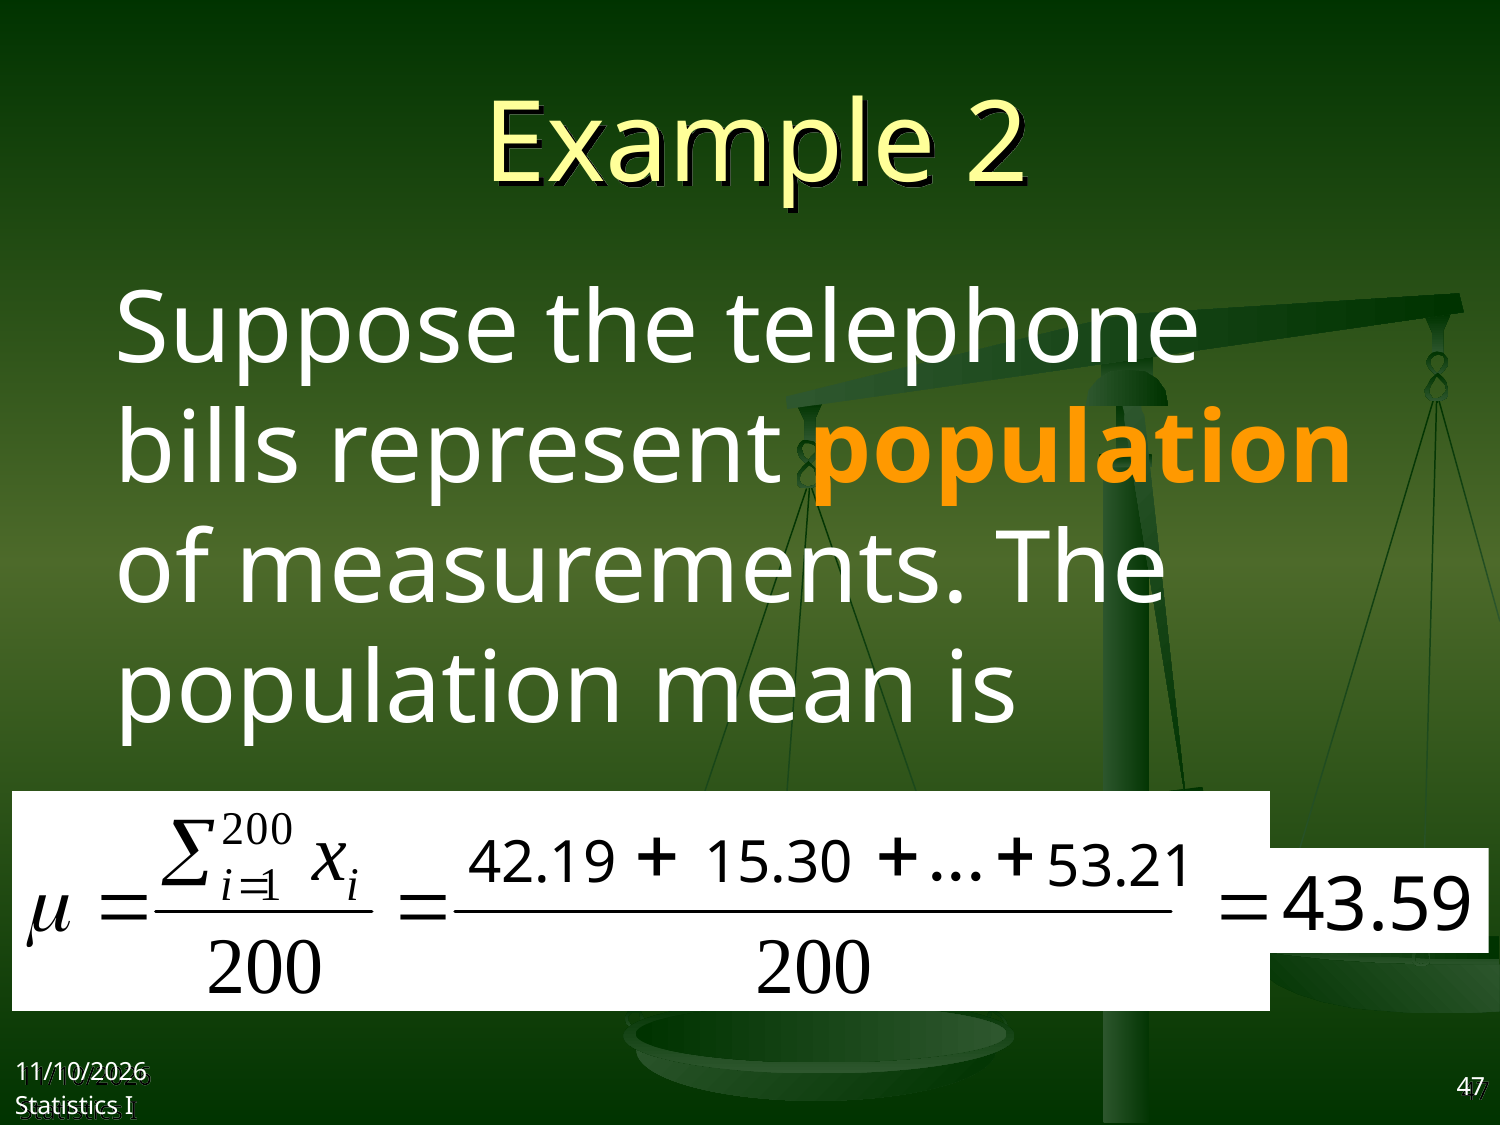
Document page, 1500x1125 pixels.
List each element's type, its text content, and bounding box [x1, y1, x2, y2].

text_box 43.59 [1276, 848, 1489, 953]
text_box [11, 790, 1271, 1012]
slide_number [0, 1049, 351, 1125]
slide_number 47 [1149, 1049, 1500, 1125]
title Example 2 [123, 42, 1390, 231]
text_box Suppose the telephone bills represent population of measurements. The population mean is [100, 255, 1413, 750]
